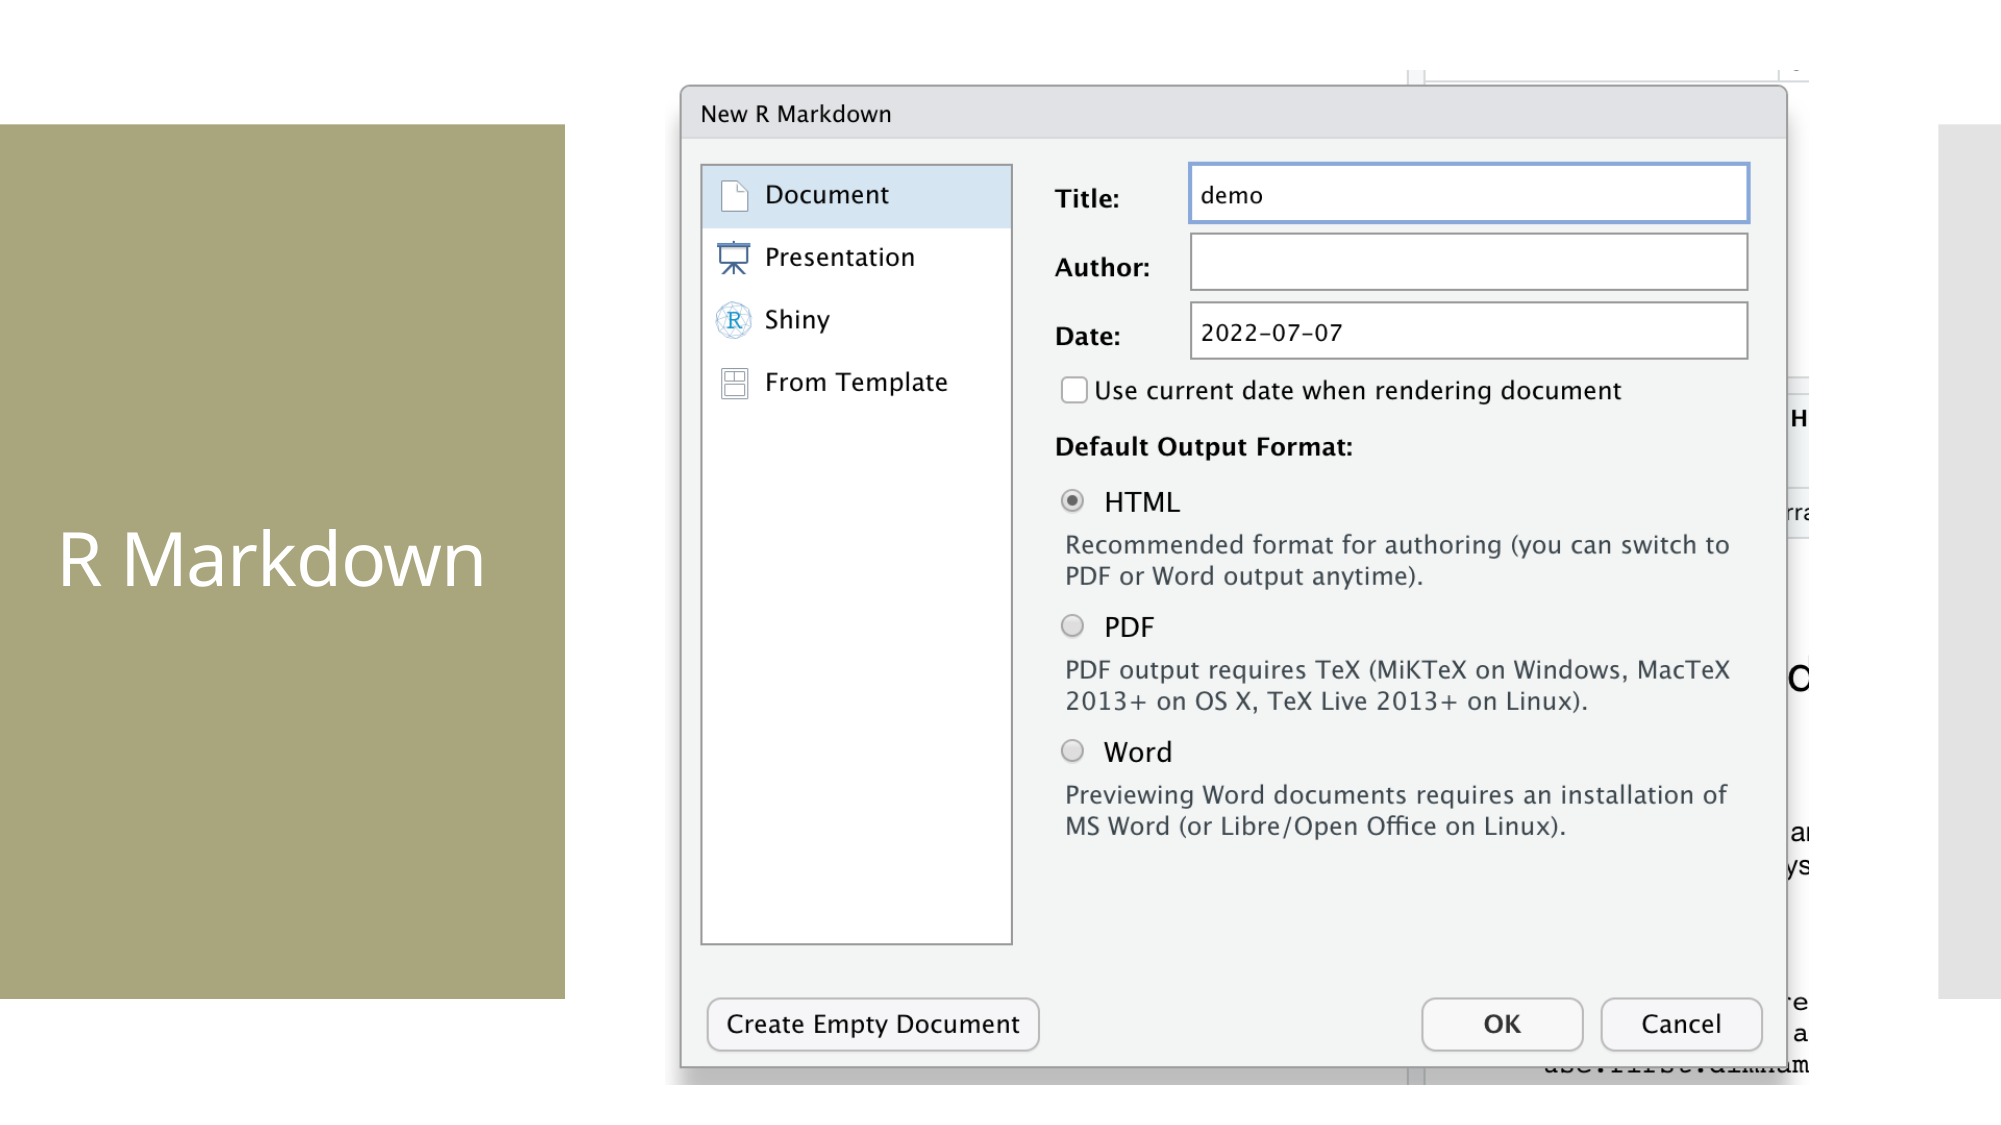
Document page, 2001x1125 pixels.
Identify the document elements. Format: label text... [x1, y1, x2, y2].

picture [664, 70, 1810, 1086]
title R Markdown [41, 184, 525, 940]
